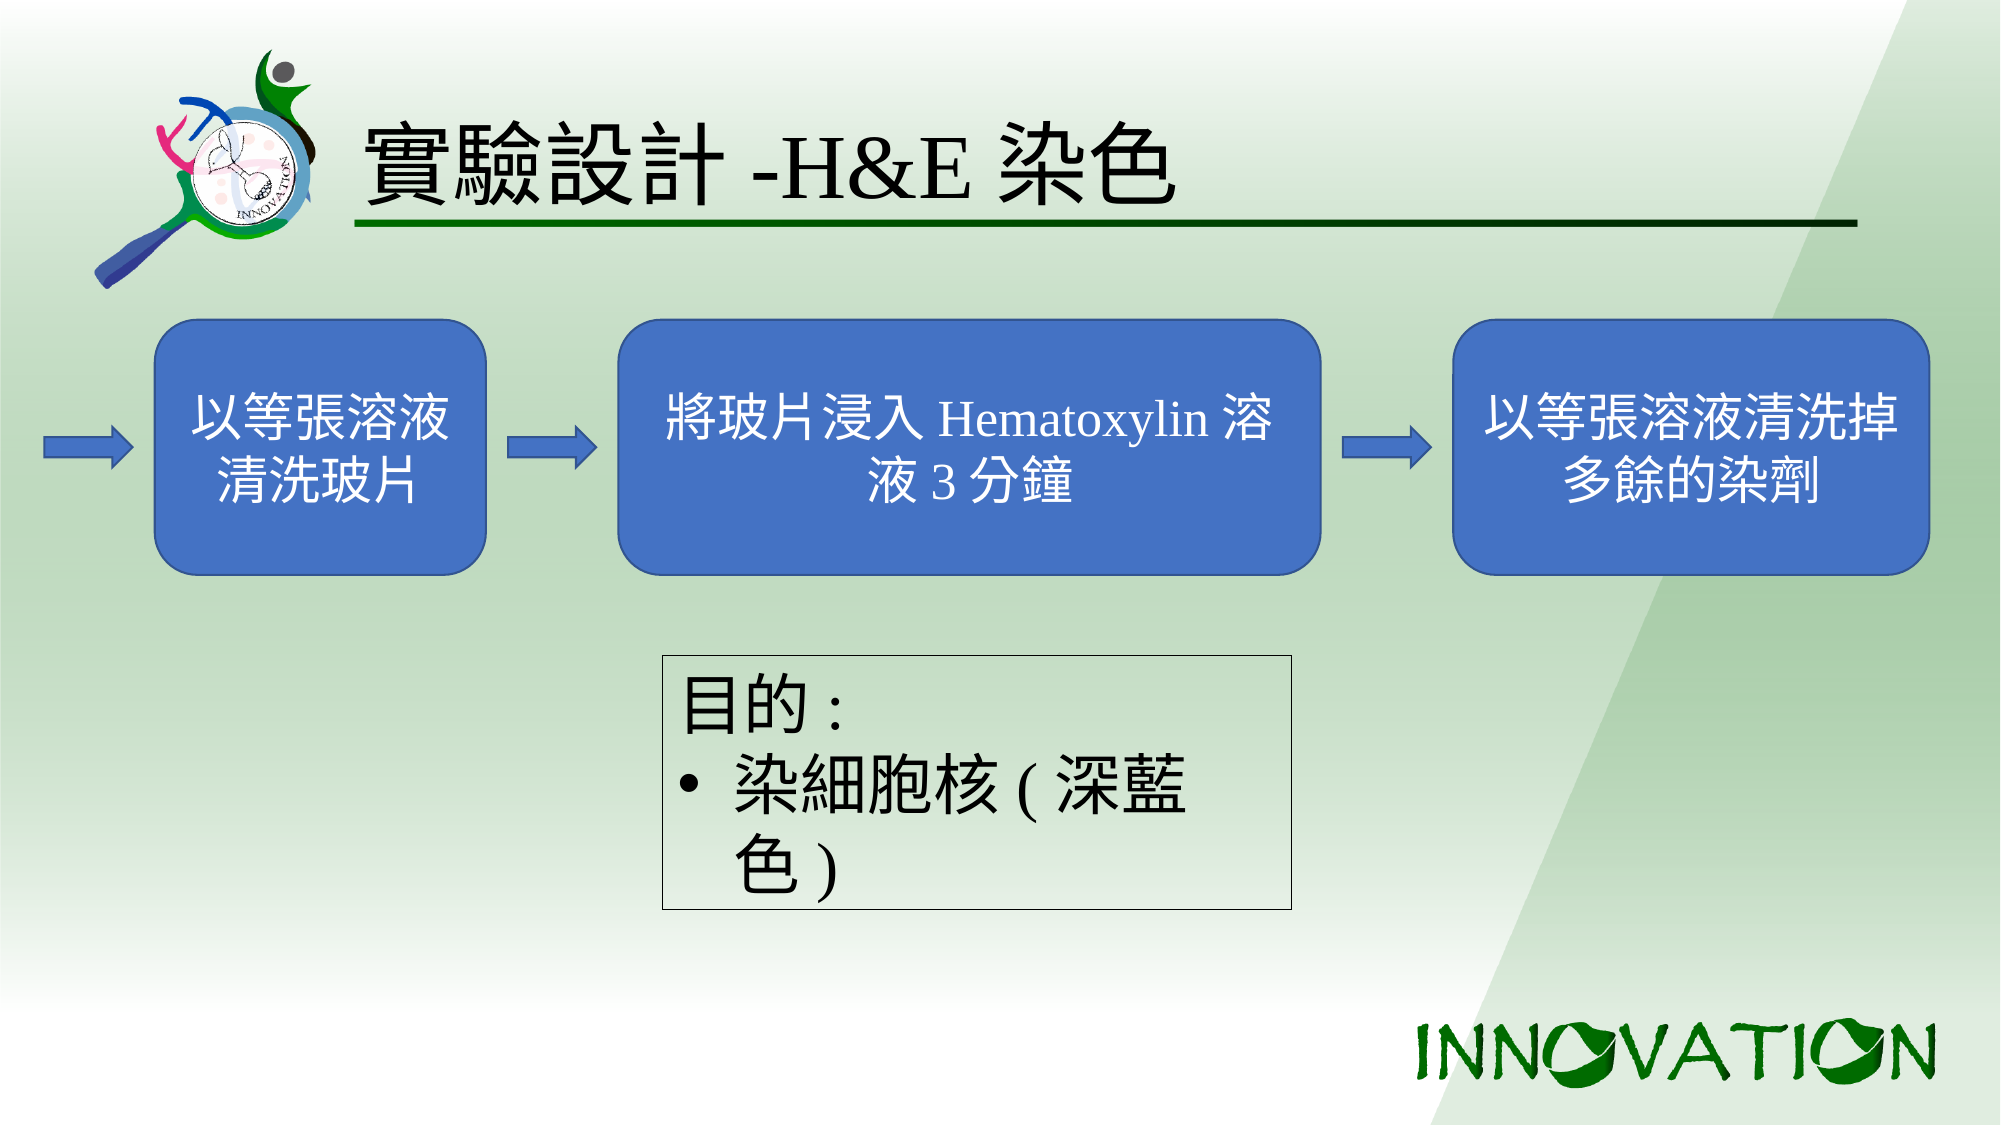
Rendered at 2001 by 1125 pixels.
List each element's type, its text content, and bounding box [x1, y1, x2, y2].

text_box 目的: 染細胞核(深藍色) [662, 655, 1292, 910]
text_box 以等張溶液清洗掉多餘的染劑 [1452, 318, 1931, 576]
text_box 以等張溶液清洗玻片 [153, 318, 487, 576]
text_box [43, 424, 134, 470]
text_box [507, 424, 598, 470]
text_box 將玻片浸入Hematoxylin溶液3分鐘 [617, 318, 1322, 576]
picture [0, 0, 2001, 1125]
title 實驗設計-H&E染色 [346, 59, 1863, 278]
text_box [1341, 424, 1433, 470]
